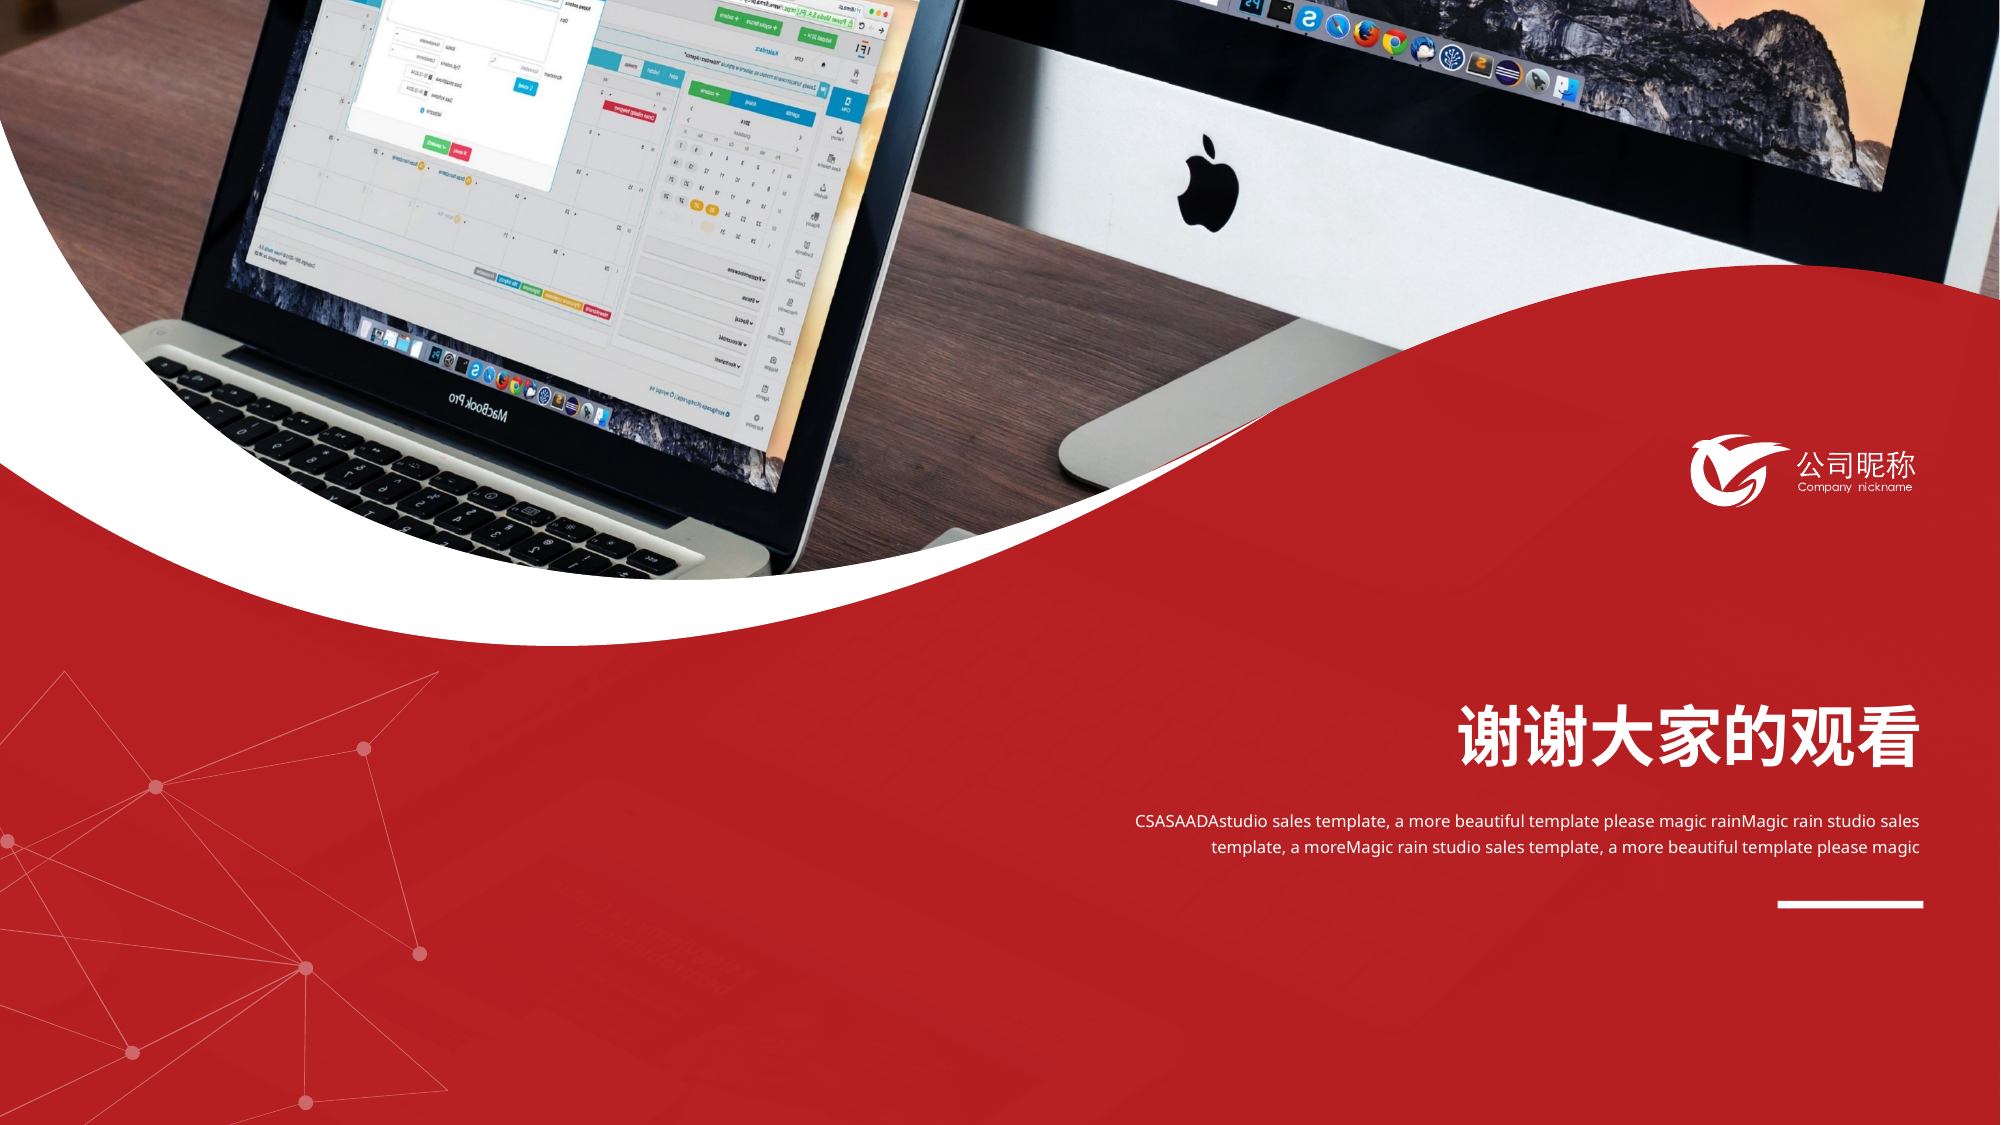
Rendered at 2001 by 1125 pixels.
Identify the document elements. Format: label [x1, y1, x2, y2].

picture [0, 0, 2000, 1125]
text_box [1690, 428, 1916, 510]
